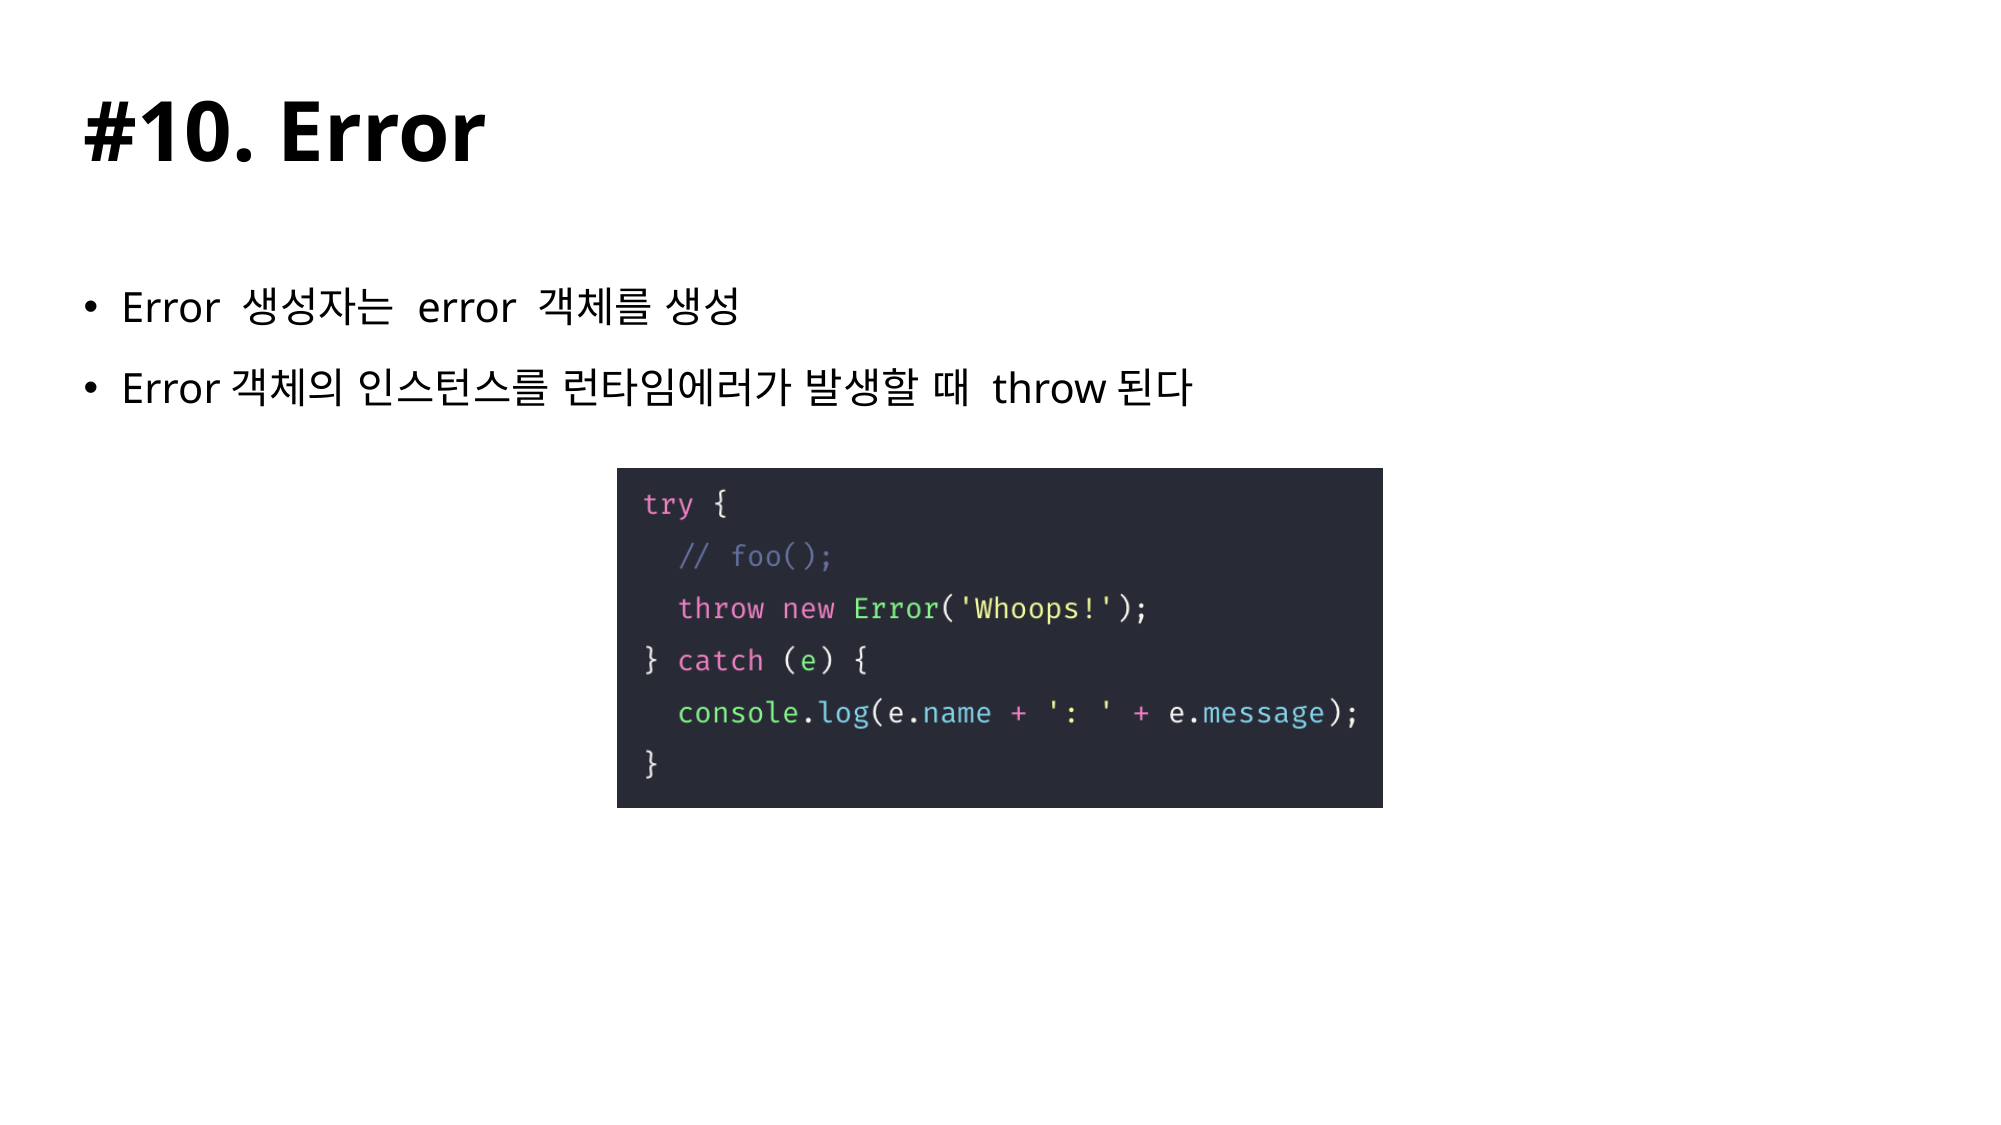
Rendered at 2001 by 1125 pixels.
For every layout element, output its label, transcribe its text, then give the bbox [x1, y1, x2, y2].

list Error 생성자는 error 객체를 생성 Error객체의 인스턴스를 런타임에러가 발생할 때 throw된다 [68, 263, 1932, 1014]
picture [617, 468, 1383, 809]
title #10. Error [68, 25, 1932, 244]
